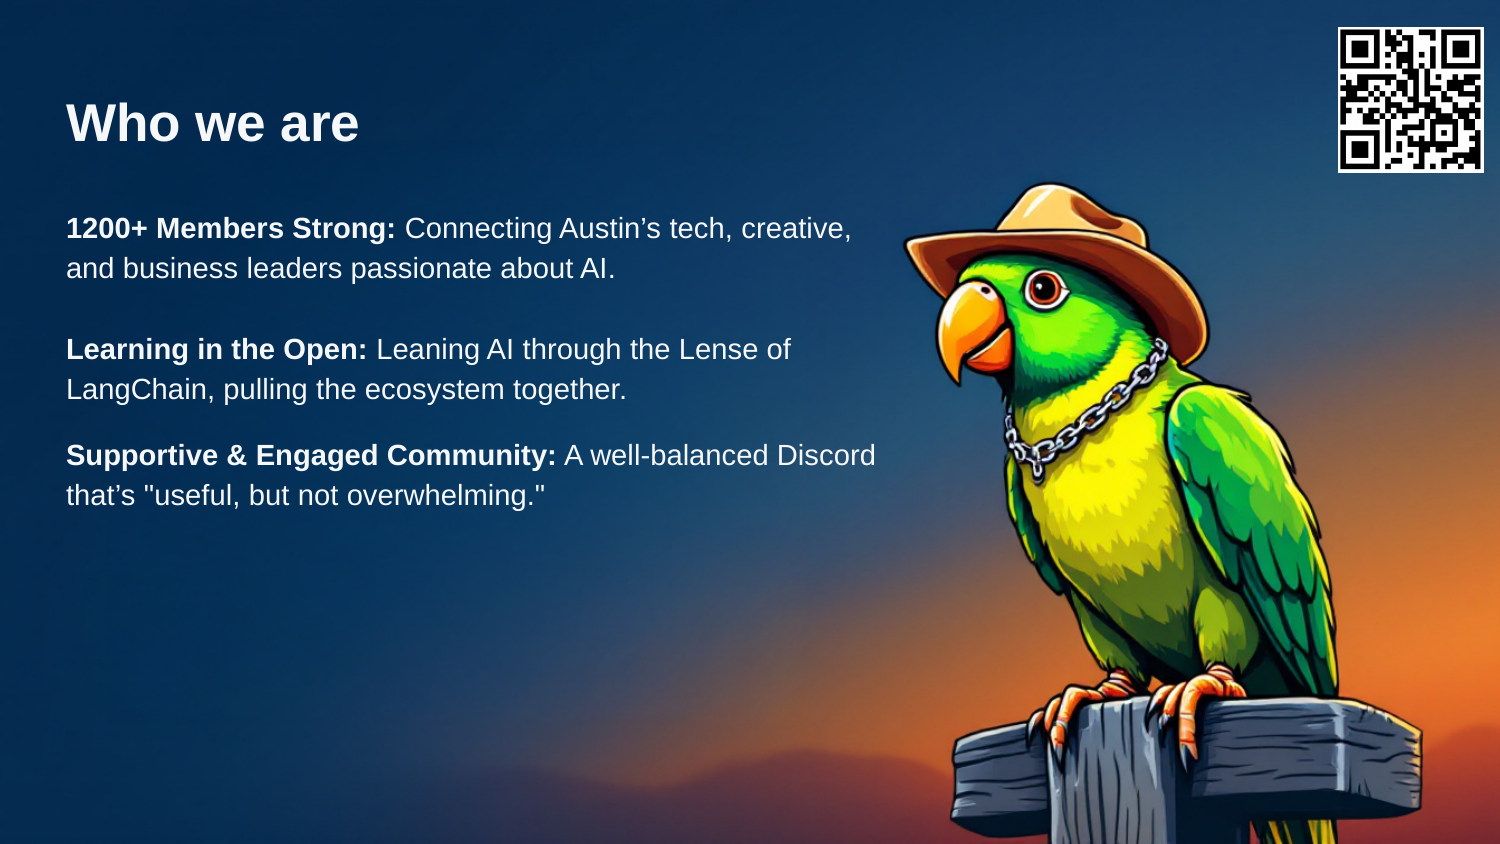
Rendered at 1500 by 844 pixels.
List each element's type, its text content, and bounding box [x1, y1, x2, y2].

title Who we are [51, 72, 1333, 167]
list 1200+ Members Strong: Connecting Austin’s tech, creative, and business leaders passionate about AI. Learning in the Open: Leaning AI through the Lense of LangChain, pulling the ecosystem together. Supportive & Engaged Community: A well-balanced Discord that’s "useful, but not overwhelming." [51, 189, 900, 750]
picture [0, 0, 1500, 844]
